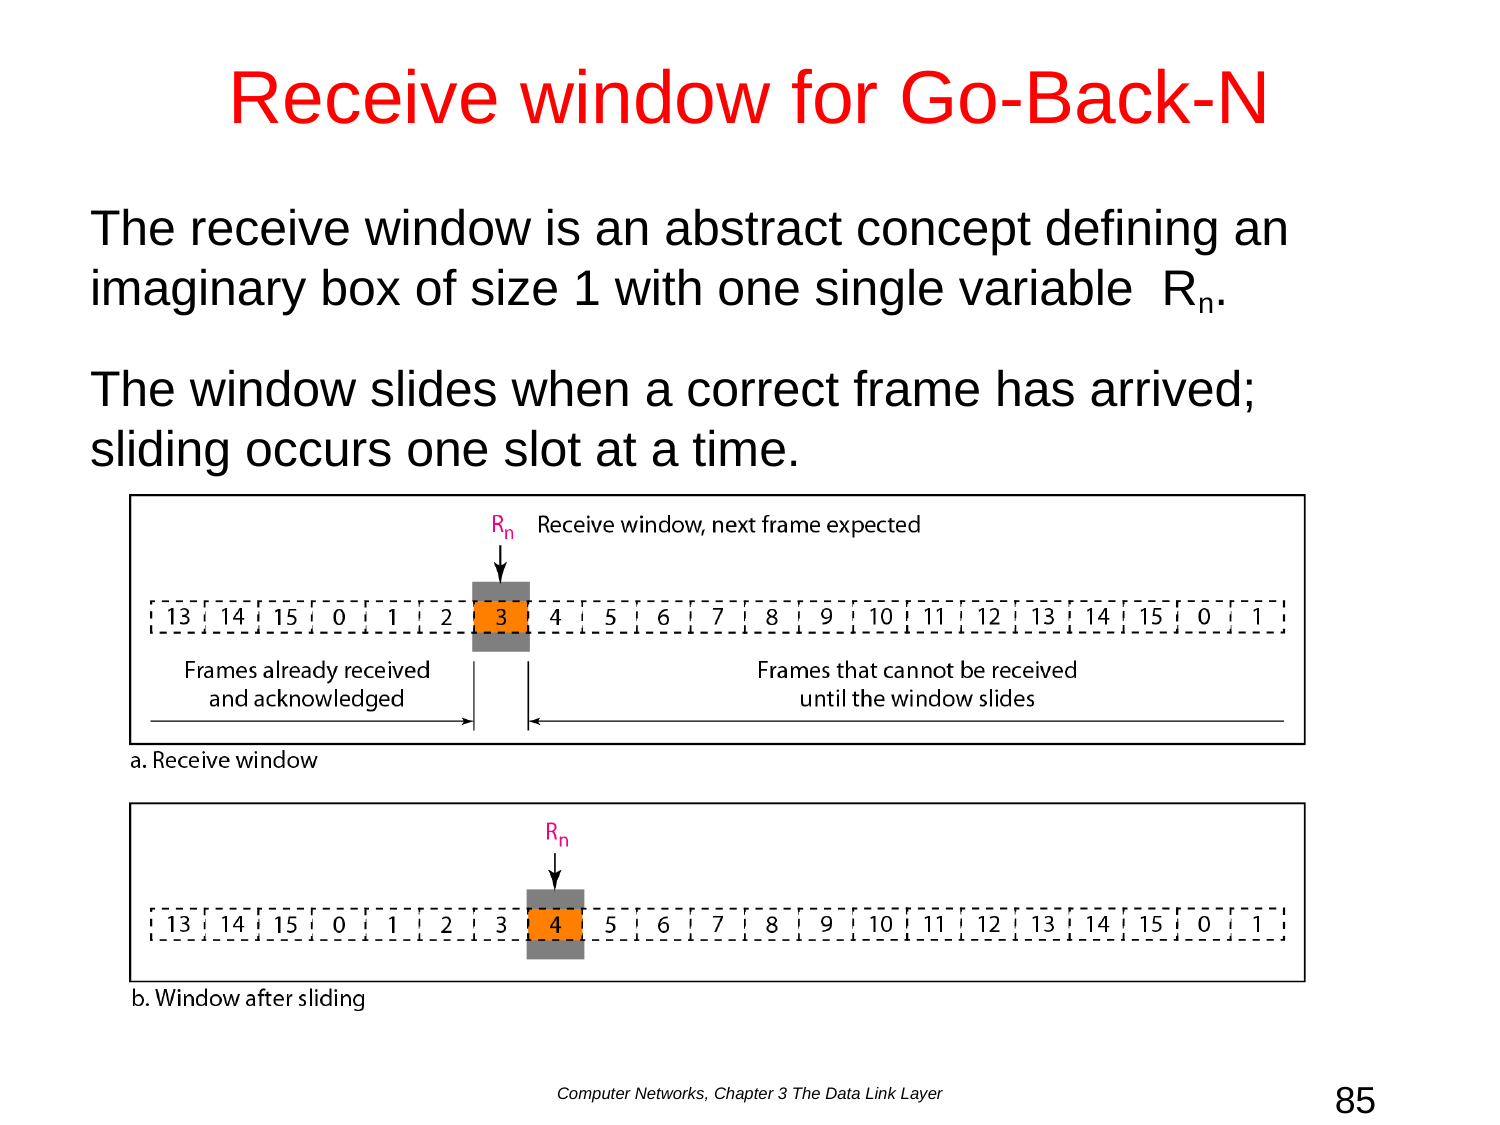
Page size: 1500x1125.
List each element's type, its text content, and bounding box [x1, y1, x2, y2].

list The receive window is an abstract concept defining an imaginary box of size 1 with one single variable Rn. The window slides when a correct frame has arrived; sliding occurs one slot at a time. [75, 187, 1425, 986]
title Receive window for Go-Back-N [0, 0, 1500, 188]
picture [128, 494, 1306, 1013]
footer Computer Networks, Chapter 3 The Data Link Layer [0, 1074, 1500, 1125]
